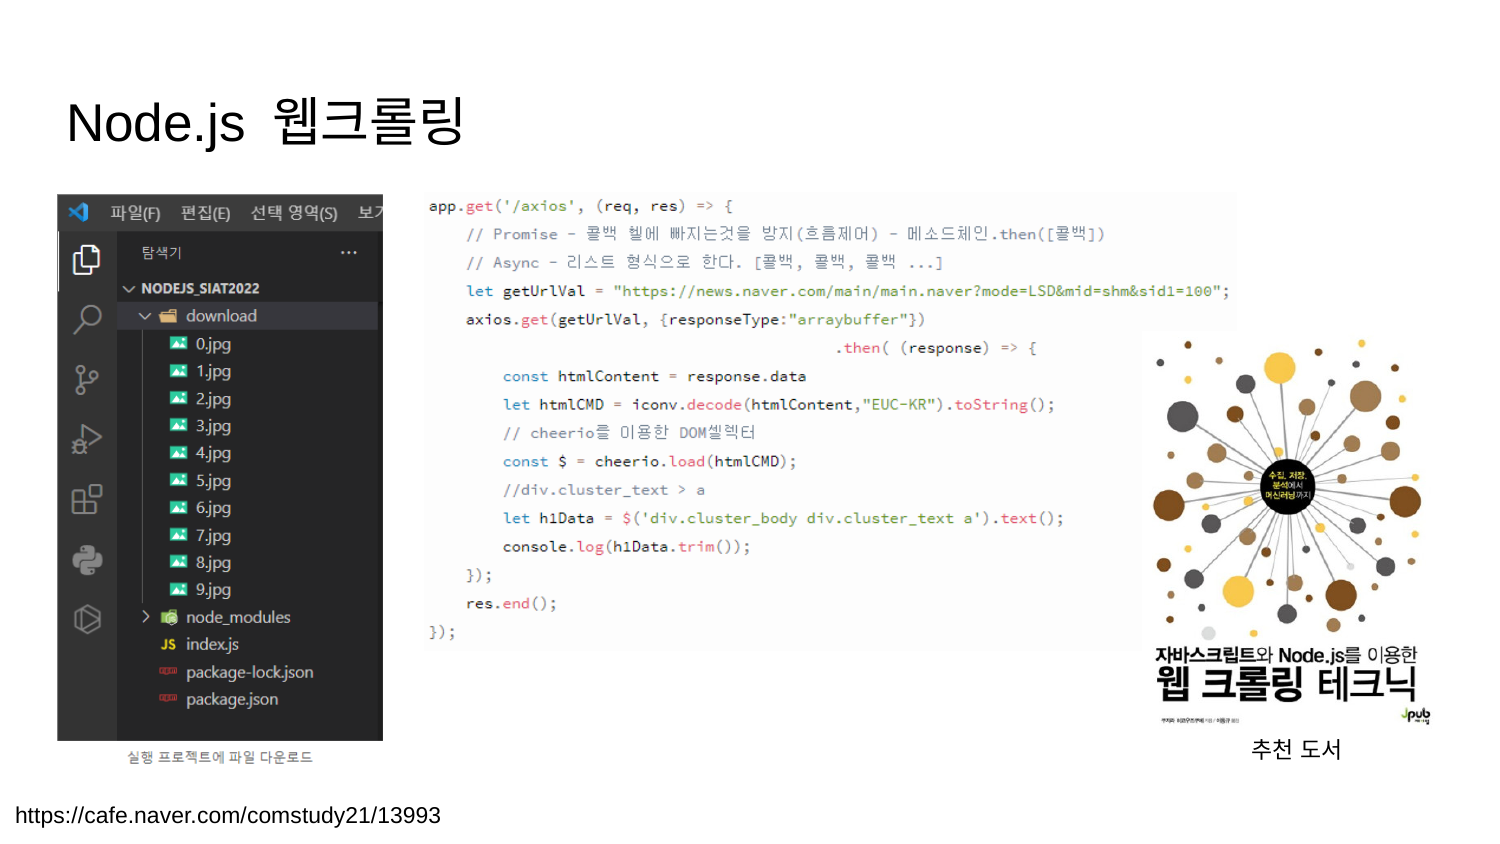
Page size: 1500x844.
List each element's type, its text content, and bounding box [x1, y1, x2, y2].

text_box 추천 도서 [1236, 737, 1366, 771]
picture [423, 192, 1440, 729]
title Node.js 웹크롤링 [51, 72, 1449, 167]
picture [56, 192, 385, 772]
text_box https://cafe.naver.com/comstudy21/13993 [0, 793, 459, 836]
